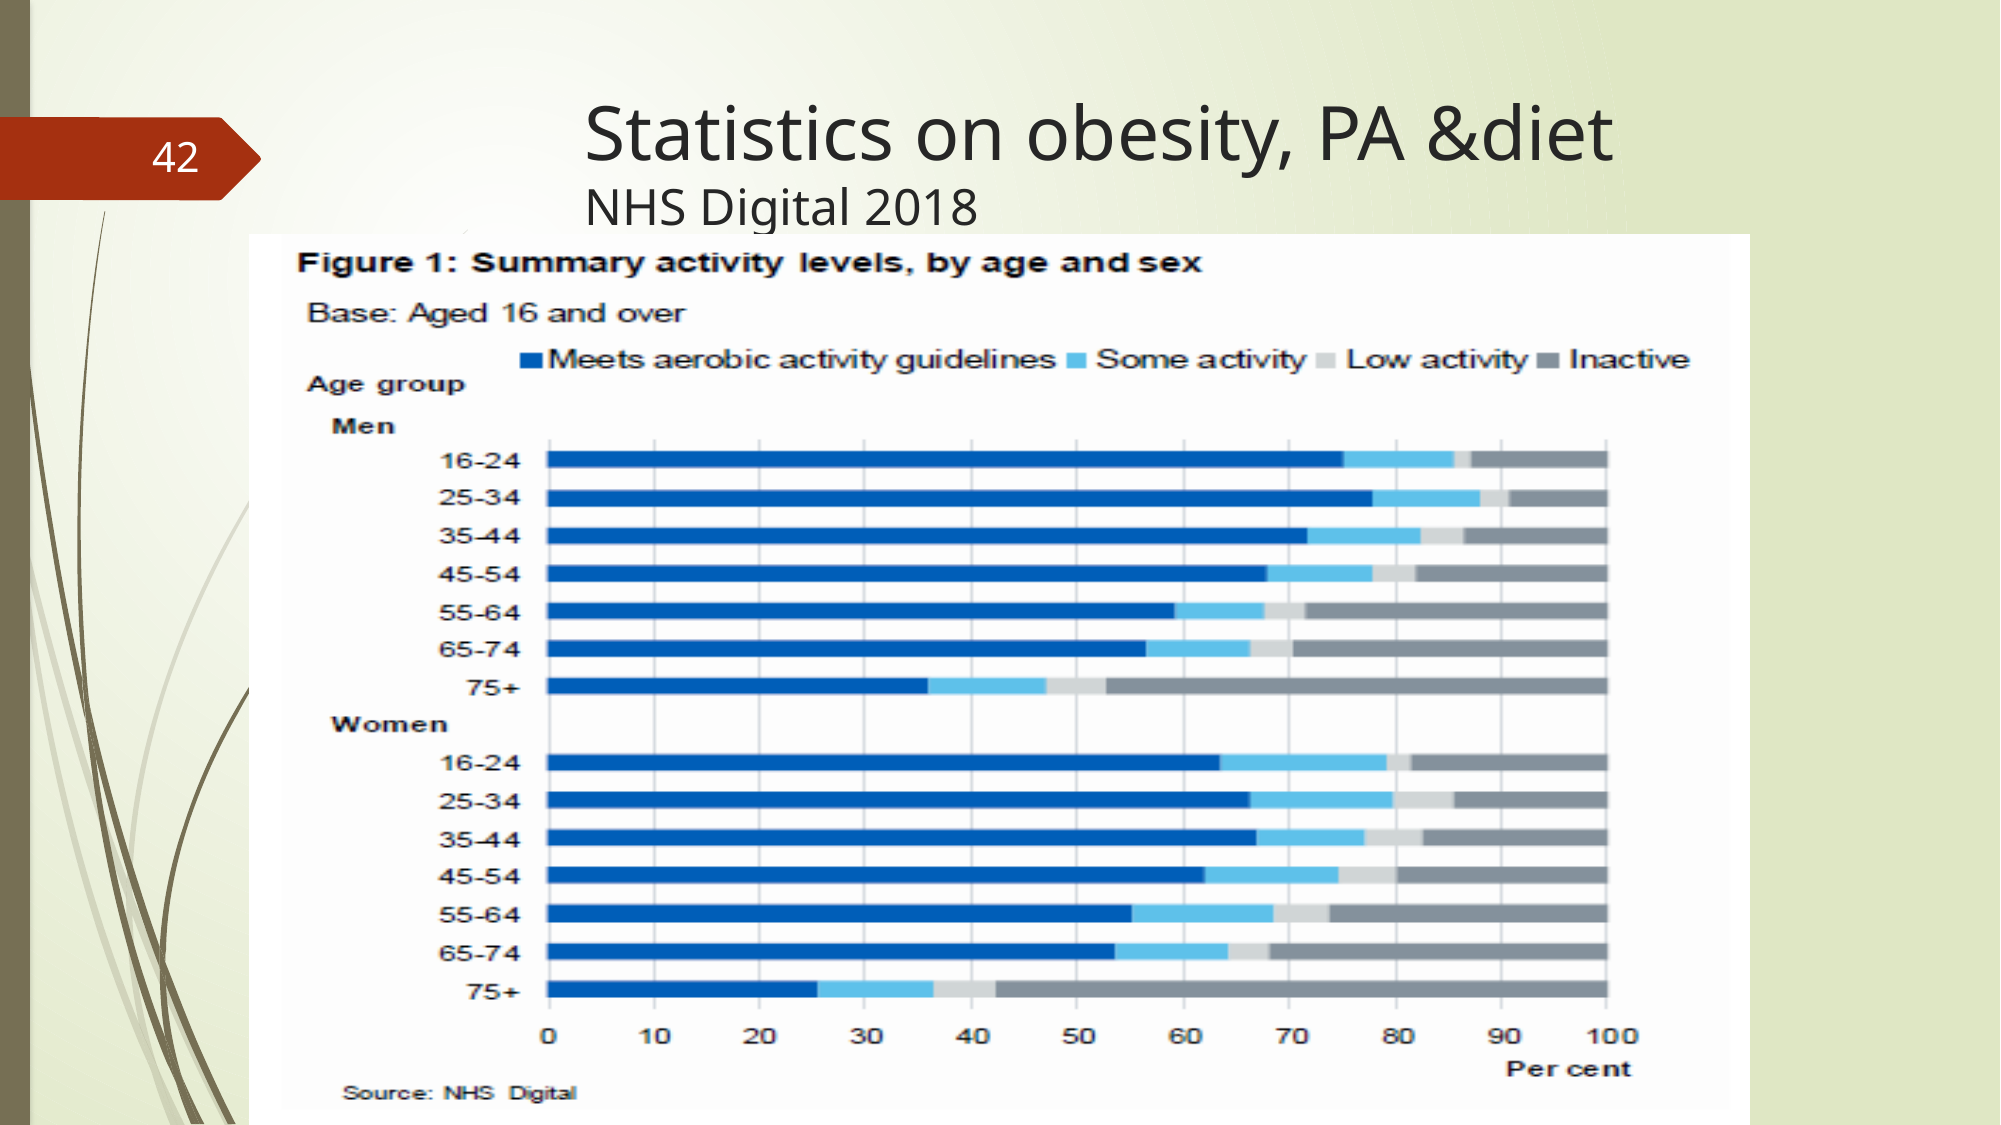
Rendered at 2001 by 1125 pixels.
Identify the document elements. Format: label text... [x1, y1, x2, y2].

title Statistics on obesity, PA &diet NHS Digital 2018 [569, 78, 1650, 233]
slide_number 42 [87, 129, 216, 190]
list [249, 233, 1751, 1125]
